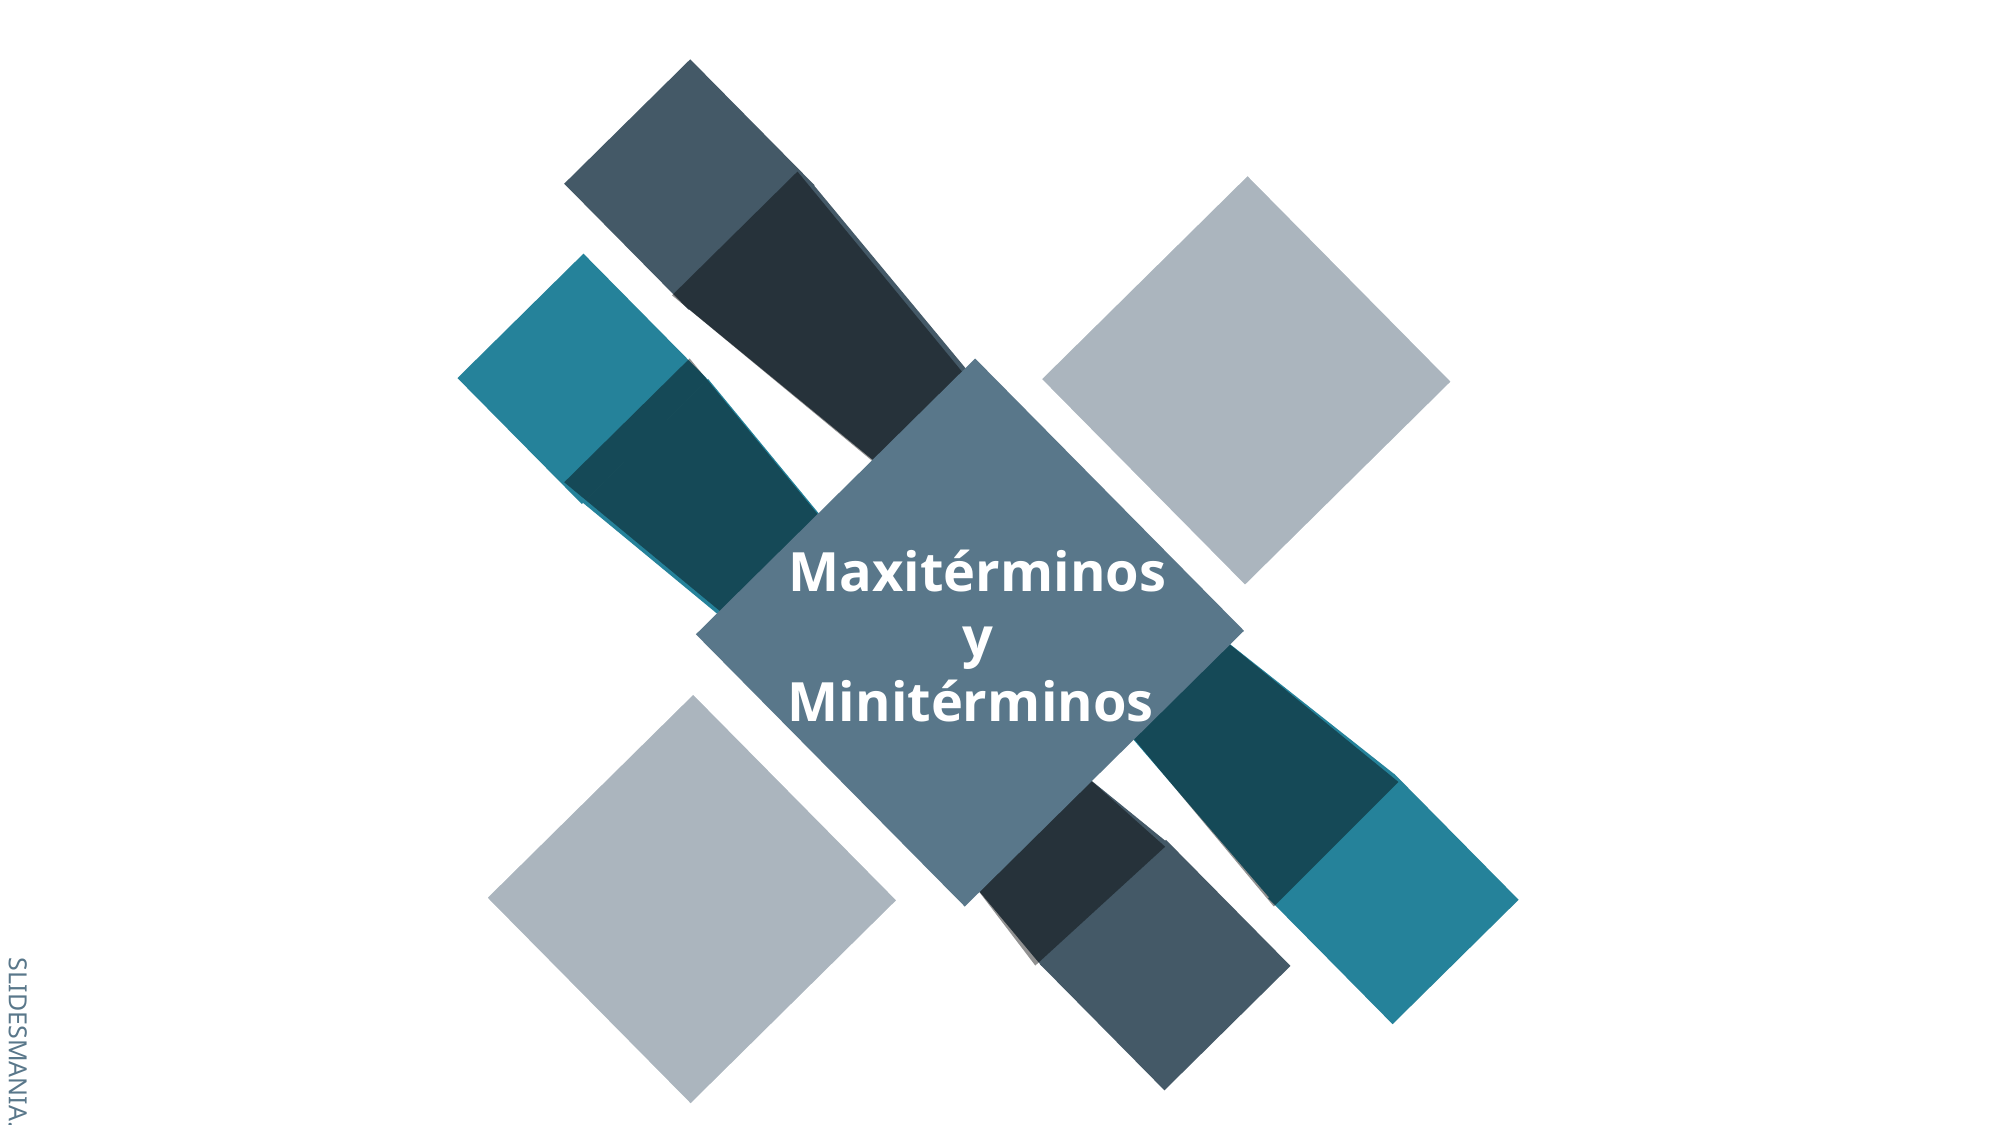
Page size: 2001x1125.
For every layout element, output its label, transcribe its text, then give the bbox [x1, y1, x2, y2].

text_box Maxitérminos y Minitérminos [722, 529, 1233, 730]
